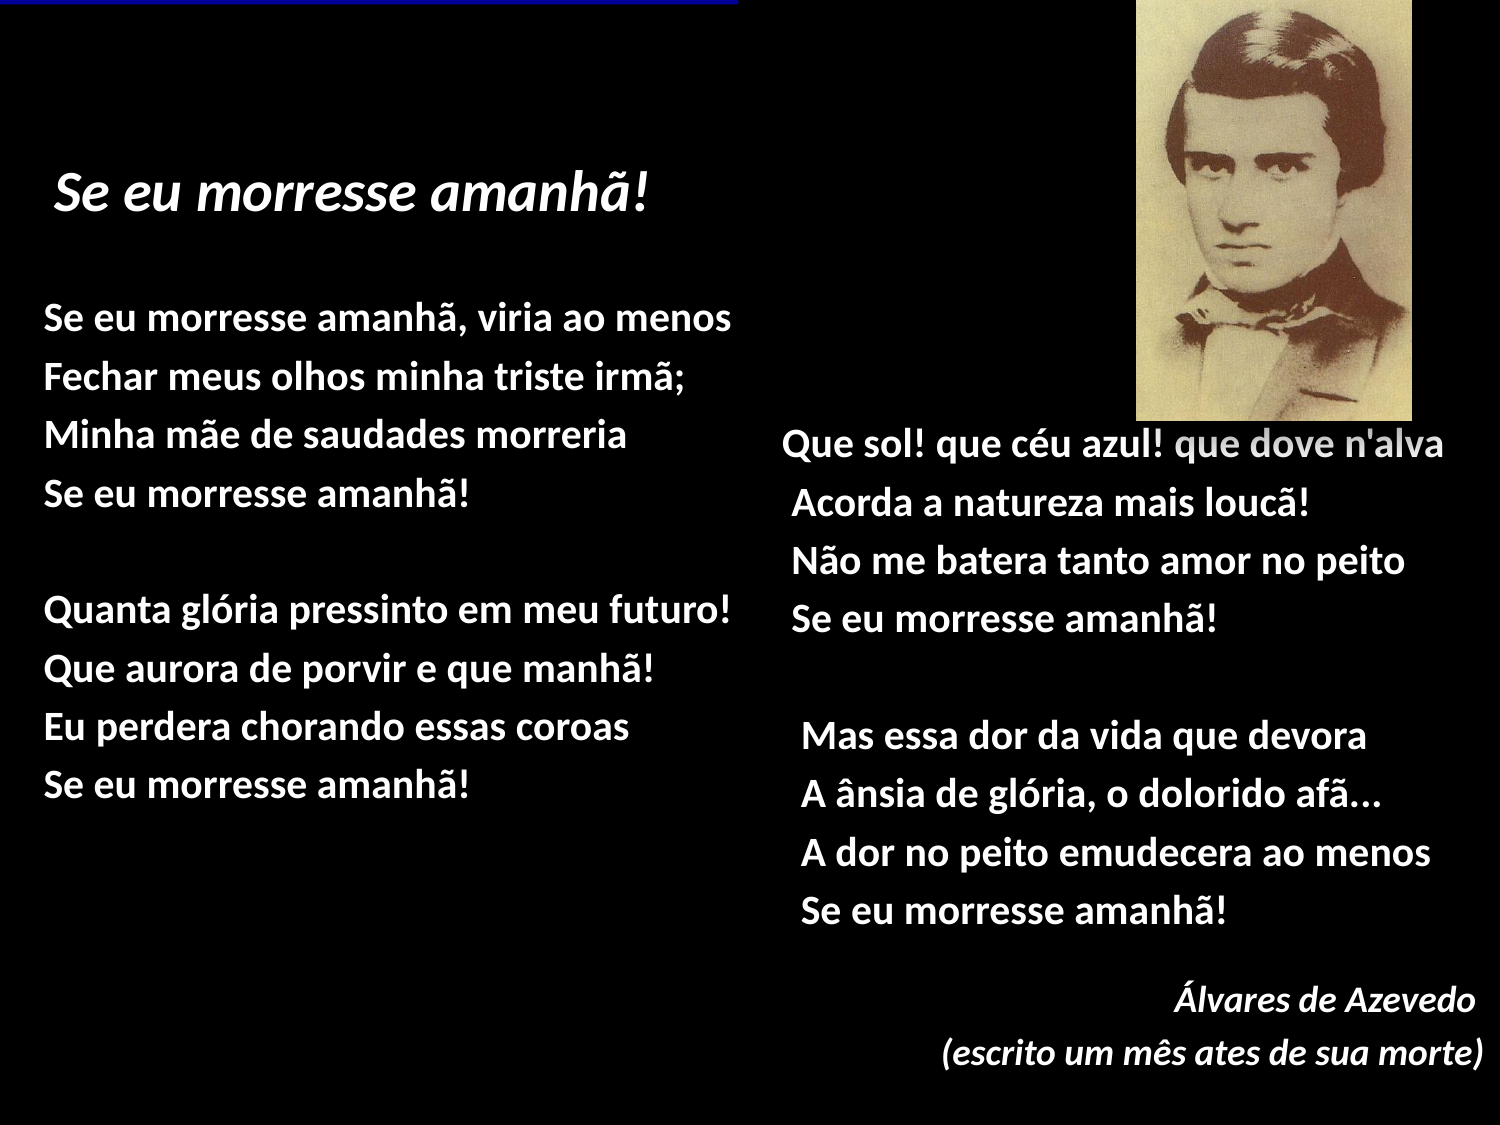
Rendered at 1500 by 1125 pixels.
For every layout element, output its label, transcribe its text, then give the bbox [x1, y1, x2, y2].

list Se eu morresse amanhã! Se eu morresse amanhã, viria ao menos Fechar meus olhos minha triste irmã; Minha mãe de saudades morreria Se eu morresse amanhã! Quanta glória pressinto em meu futuro! Que aurora de porvir e que manhã! Eu perdera chorando essas coroas Se eu morresse amanhã! [0, 4, 738, 1125]
picture [1136, 0, 1412, 421]
picture [0, 0, 738, 4]
list Que sol! que céu azul! que dove n'alva Acorda a natureza mais loucã! Não me batera tanto amor no peito Se eu morresse amanhã! Mas essa dor da vida que devora A ânsia de glória, o dolorido afã... A dor no peito emudecera ao menos Se eu morresse amanhã! Álvares de Azevedo (escrito um mês ates de sua morte) [738, 0, 1500, 1125]
